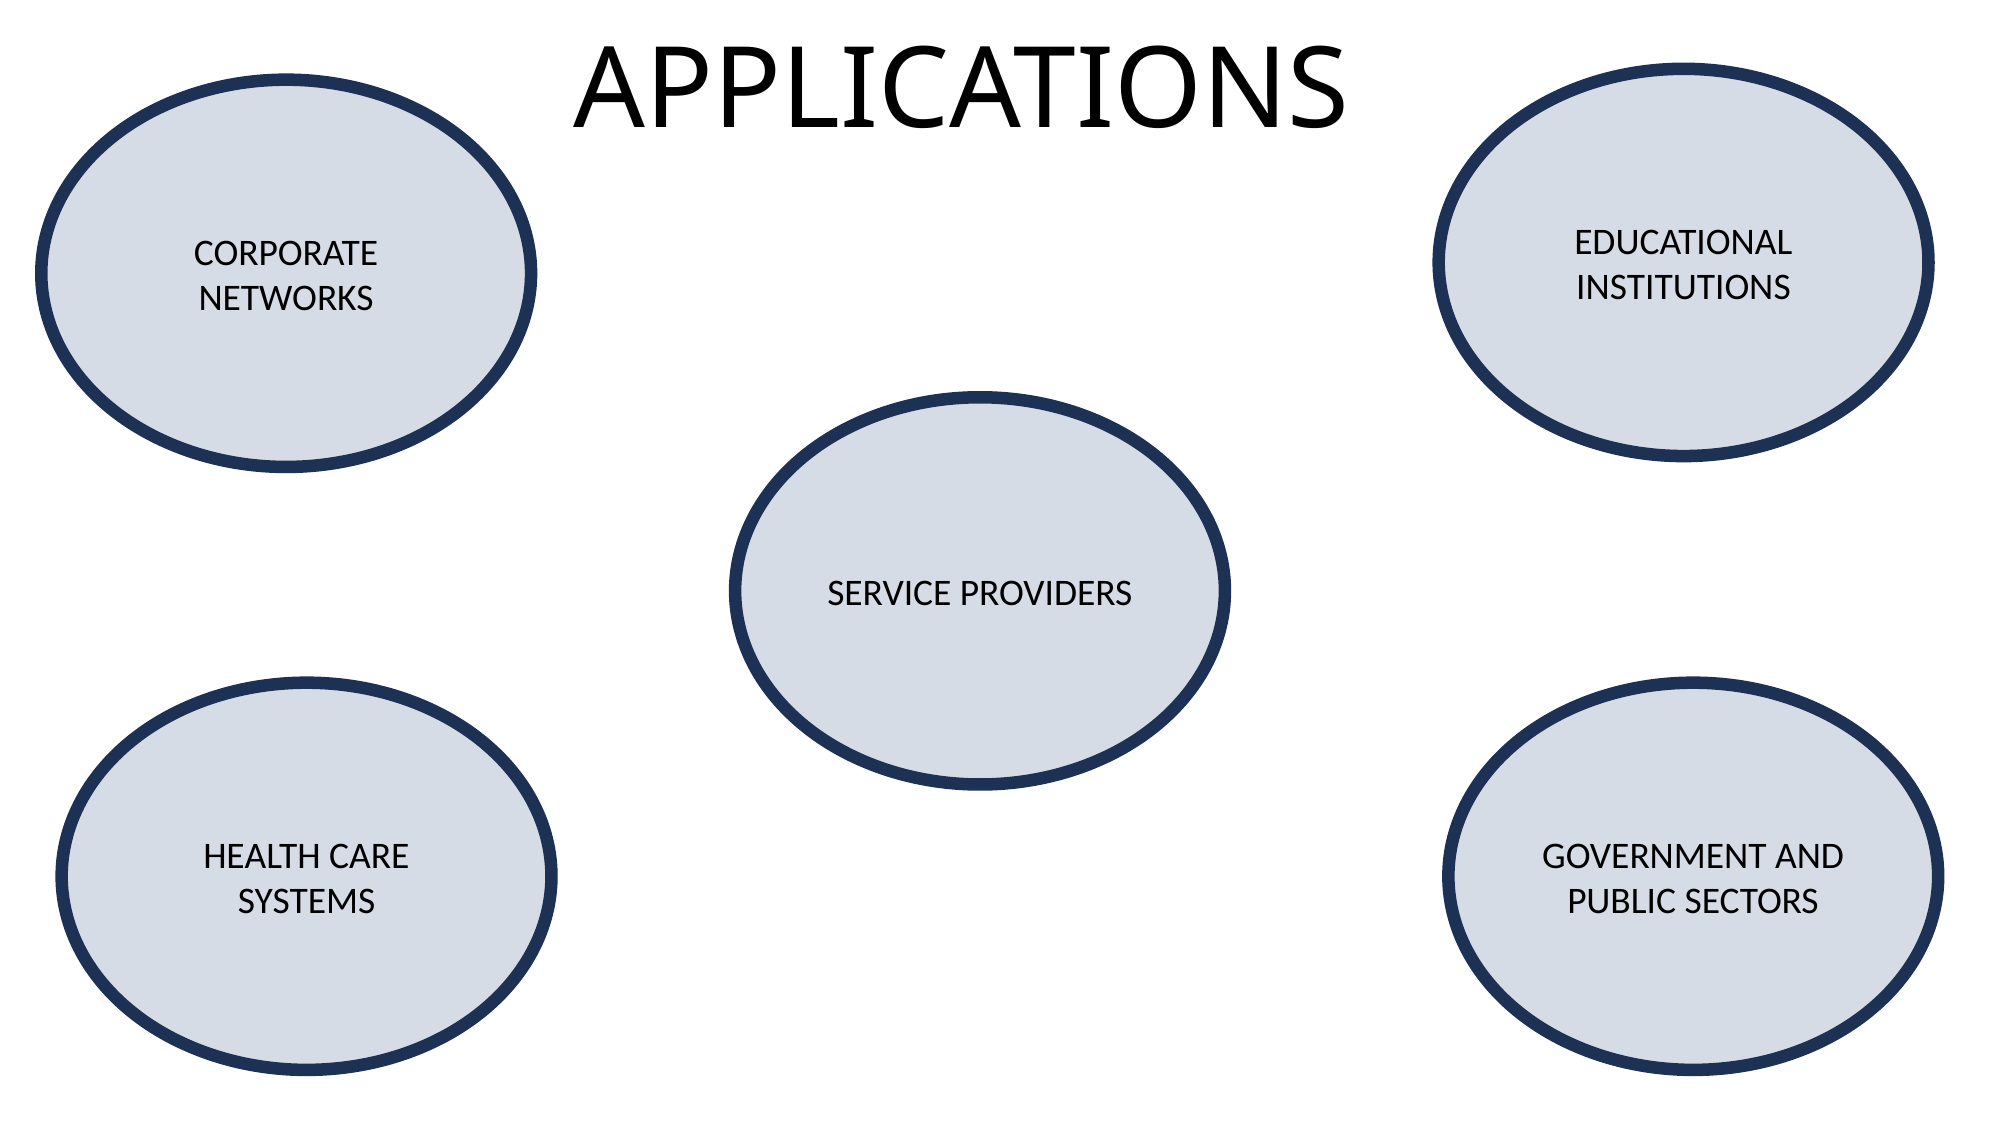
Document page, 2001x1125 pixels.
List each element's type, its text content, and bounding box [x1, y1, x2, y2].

text_box EDUCATIONAL INSTITUTIONS [1437, 67, 1930, 458]
text_box CORPORATE NETWORKS [40, 78, 533, 468]
text_box SERVICE PROVIDERS [734, 396, 1226, 786]
text_box GOVERNMENT AND PUBLIC SECTORS [1447, 681, 1940, 1071]
text_box HEALTH CARE SYSTEMS [60, 681, 553, 1071]
title APPLICATIONS [373, 0, 1549, 160]
